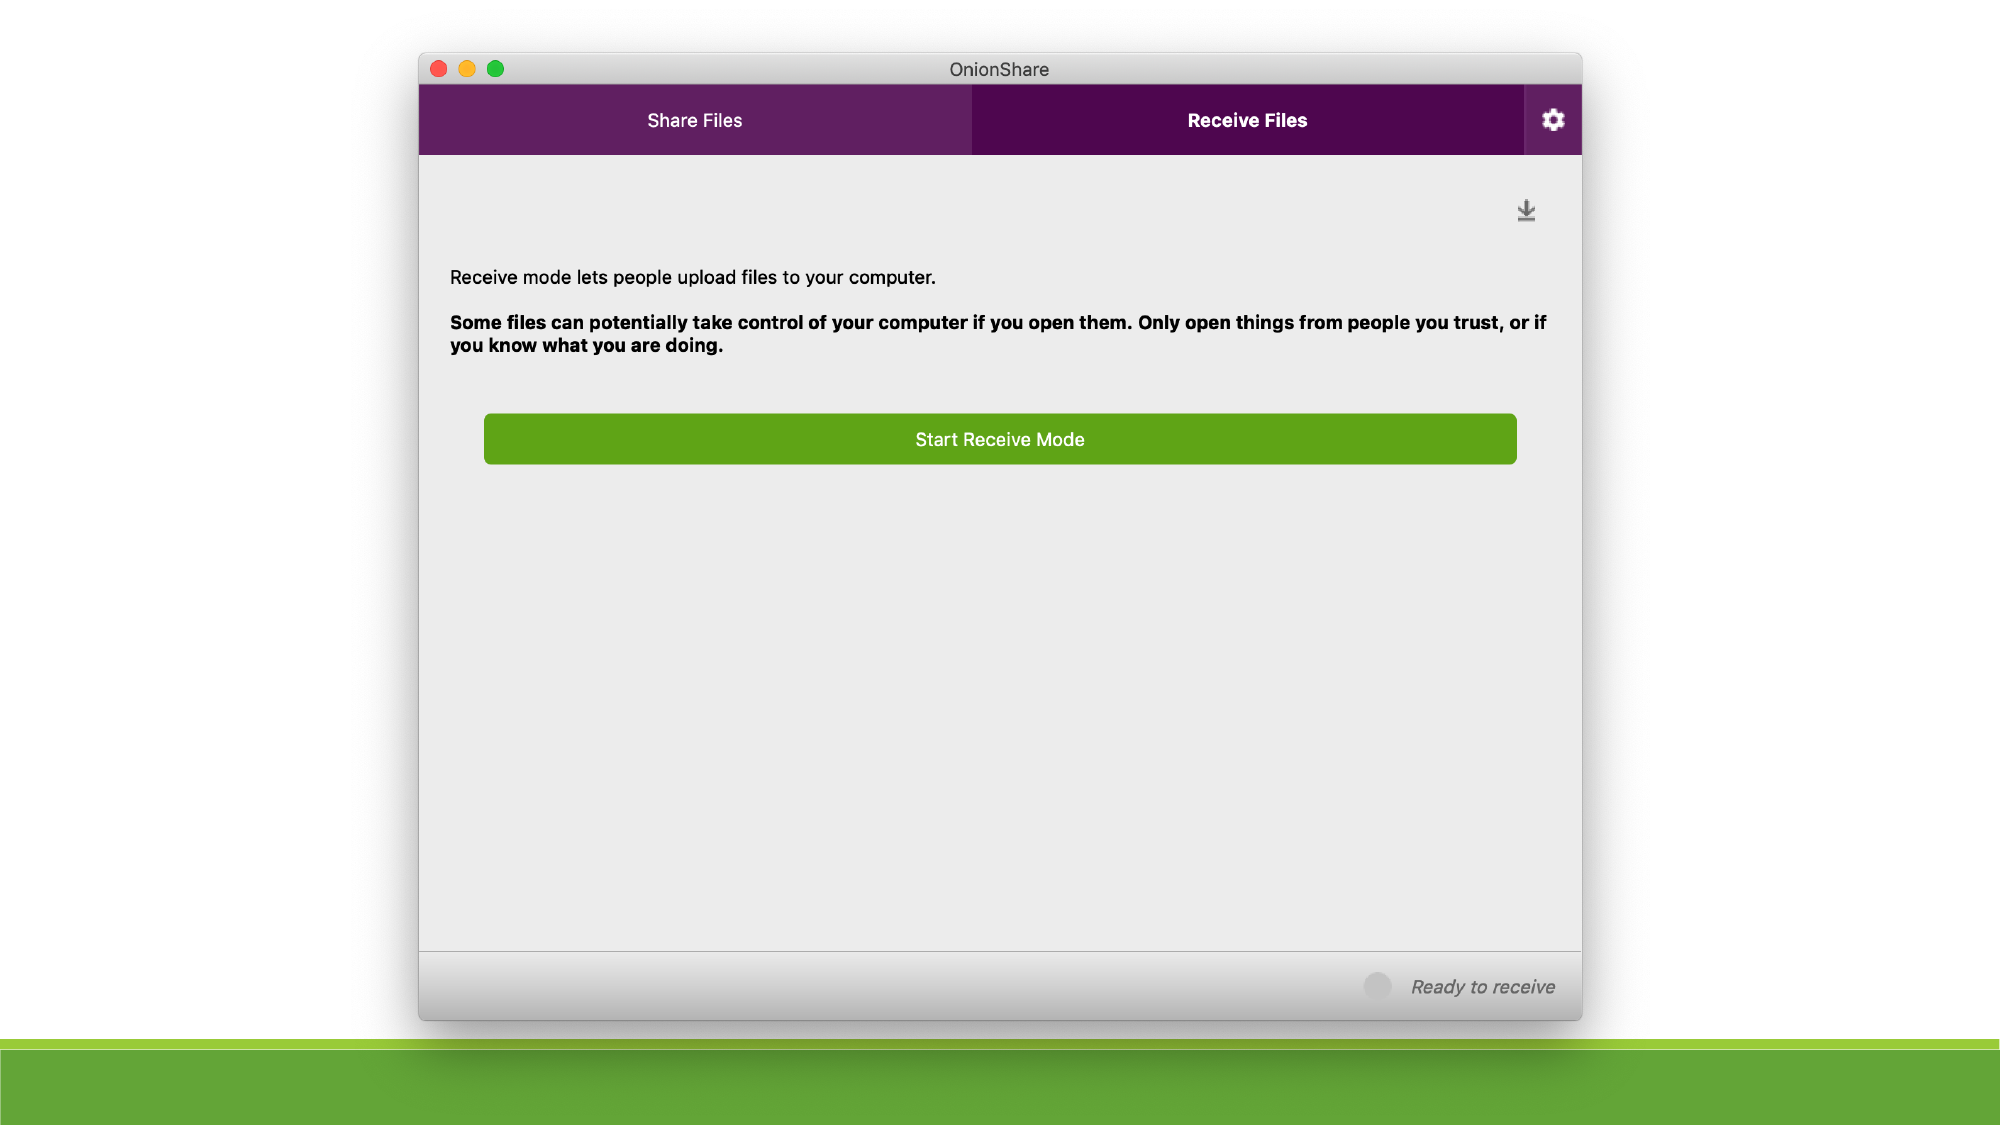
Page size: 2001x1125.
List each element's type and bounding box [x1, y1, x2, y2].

picture [339, 0, 1661, 1125]
